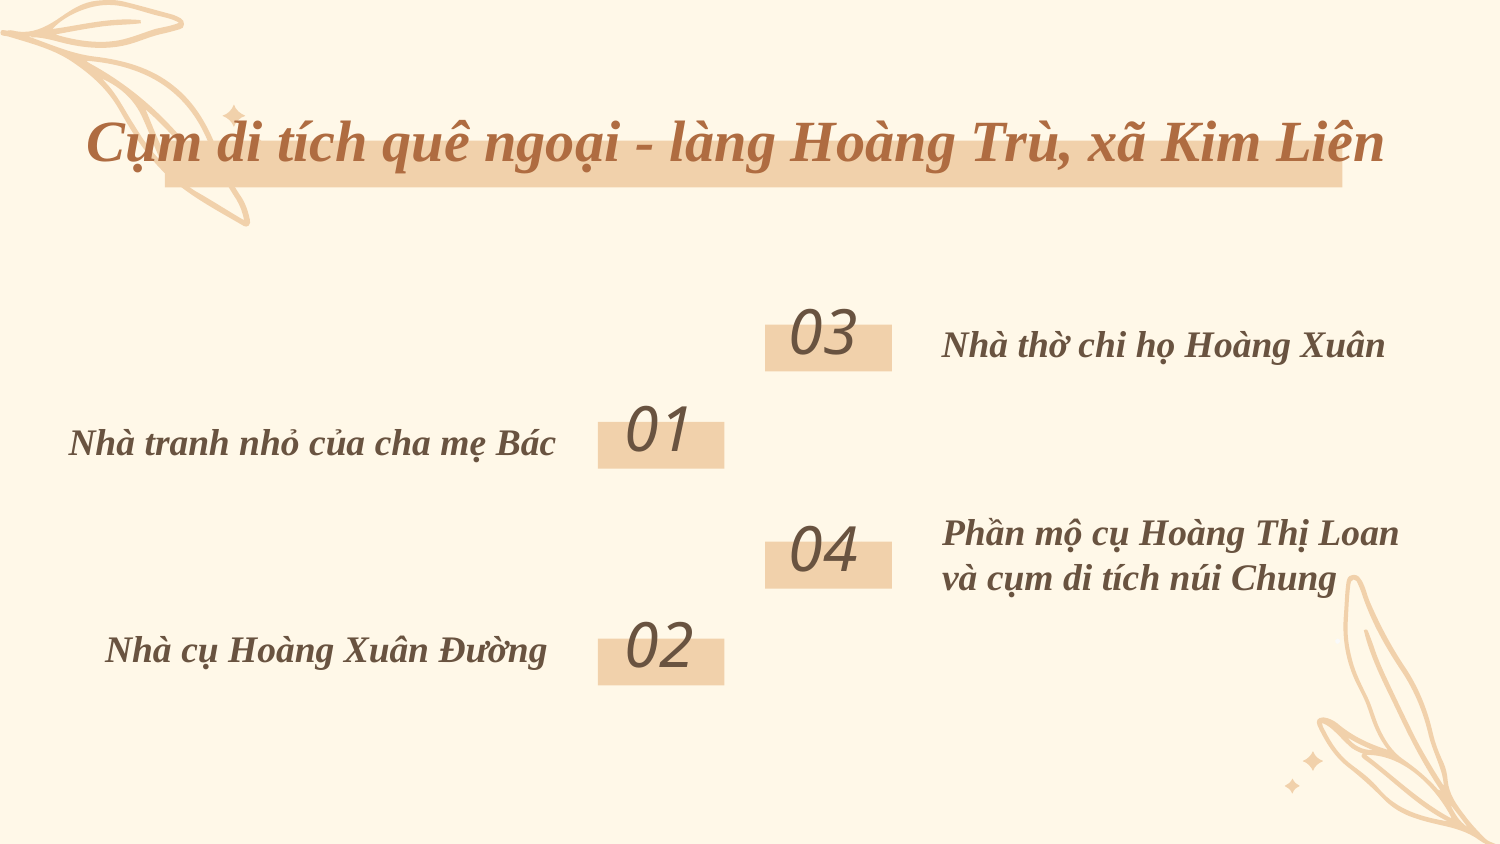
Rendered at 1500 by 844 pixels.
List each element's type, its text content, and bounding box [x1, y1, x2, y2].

subtitle Phần mộ cụ Hoàng Thị Loan và cụm di tích núi Chung [927, 492, 1425, 559]
subtitle Nhà tranh nhỏ của cha mẹ Bác [26, 402, 572, 469]
text_box [765, 541, 892, 589]
title 02 [555, 609, 709, 676]
text_box [164, 167, 1343, 188]
title 01 [555, 393, 709, 460]
title 04 [773, 513, 927, 580]
title 03 [773, 296, 927, 363]
text_box [597, 638, 725, 686]
text_box [597, 421, 725, 469]
title Cụm di tích quê ngoại - làng Hoàng Trù, xã Kim Liên [26, 88, 1448, 167]
text_box [765, 324, 892, 372]
subtitle Nhà cụ Hoàng Xuân Đường [64, 609, 555, 676]
subtitle Nhà thờ chi họ Hoàng Xuân [926, 305, 1481, 372]
